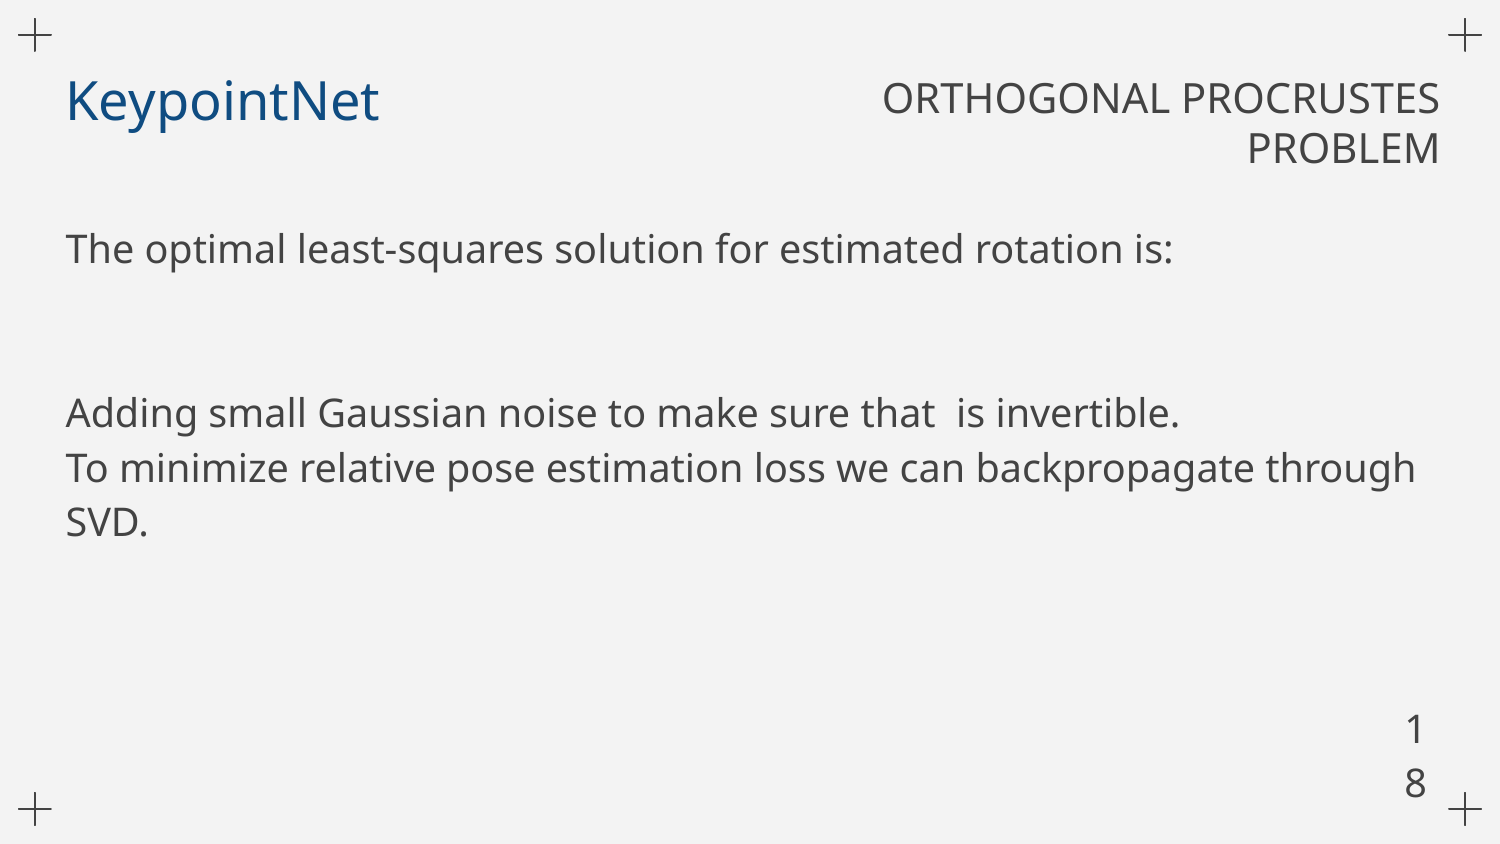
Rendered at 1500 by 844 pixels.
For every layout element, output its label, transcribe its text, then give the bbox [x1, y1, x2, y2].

text_box [50, 261, 1500, 413]
text_box 18 [1389, 757, 1462, 844]
text_box ORTHOGONAL PROCRUSTES PROBLEM [716, 57, 1456, 123]
title KeypointNet [50, 51, 612, 117]
